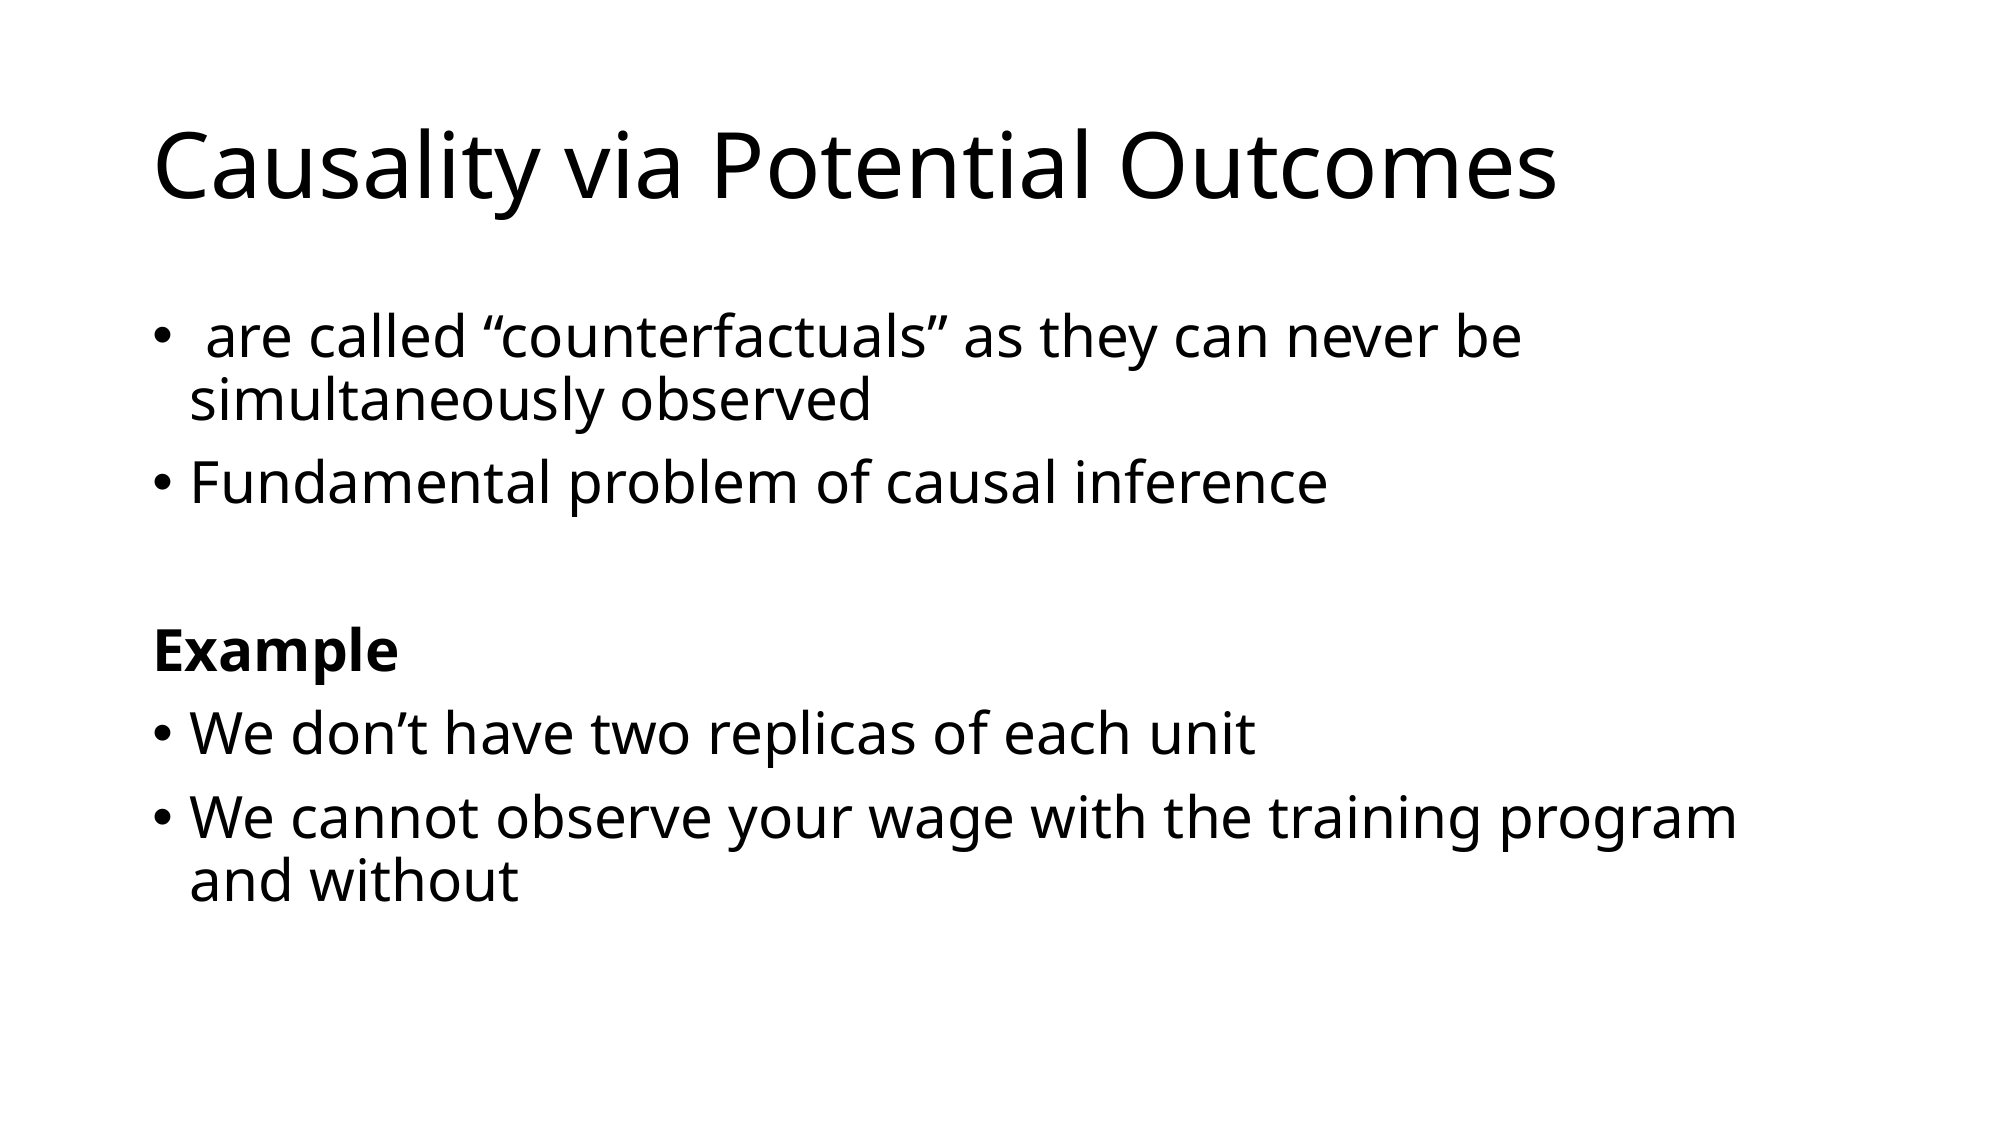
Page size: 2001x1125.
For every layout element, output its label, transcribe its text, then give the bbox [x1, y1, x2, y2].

title Causality via Potential Outcomes [137, 59, 1863, 278]
